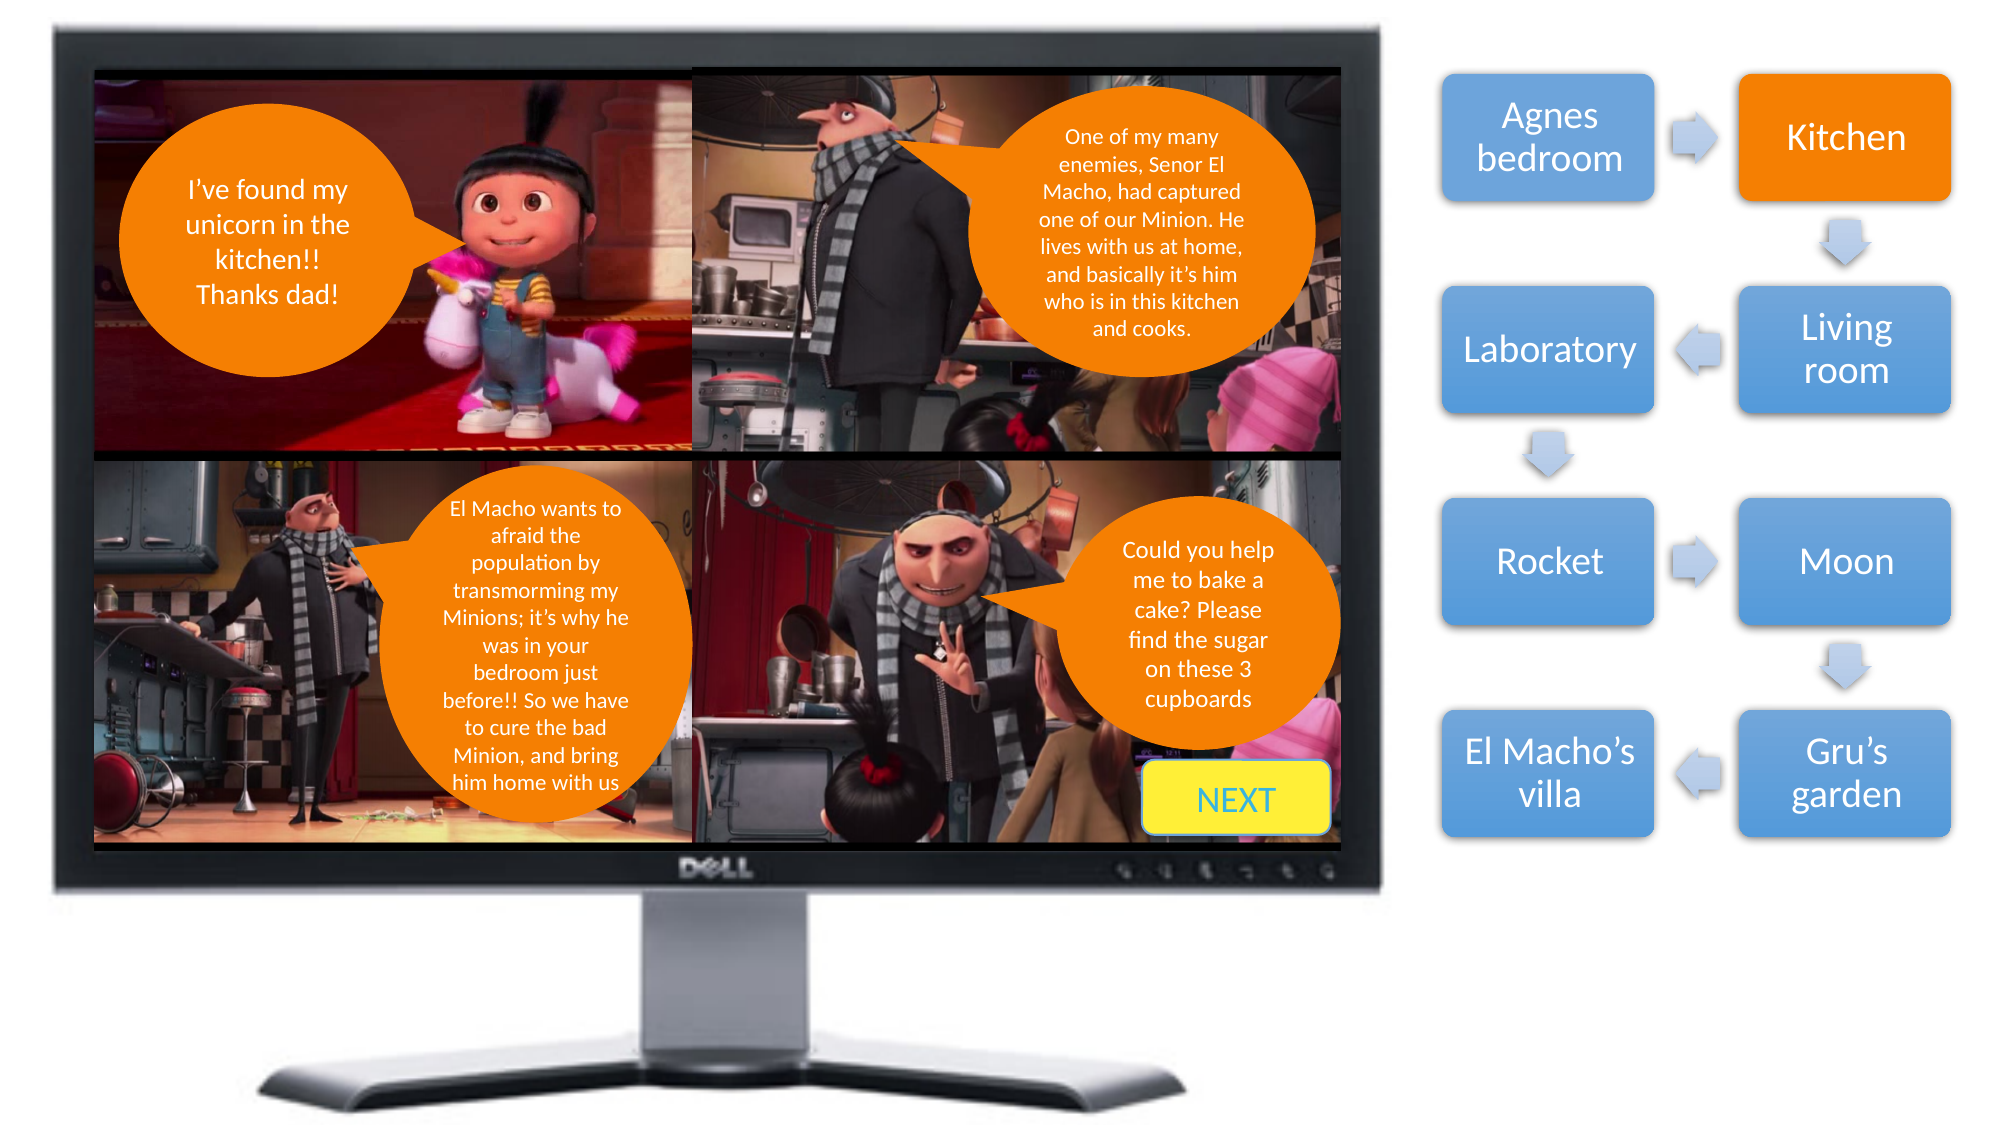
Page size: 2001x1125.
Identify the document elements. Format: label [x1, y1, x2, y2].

picture [28, 17, 1412, 1125]
text_box [1393, 73, 2000, 837]
